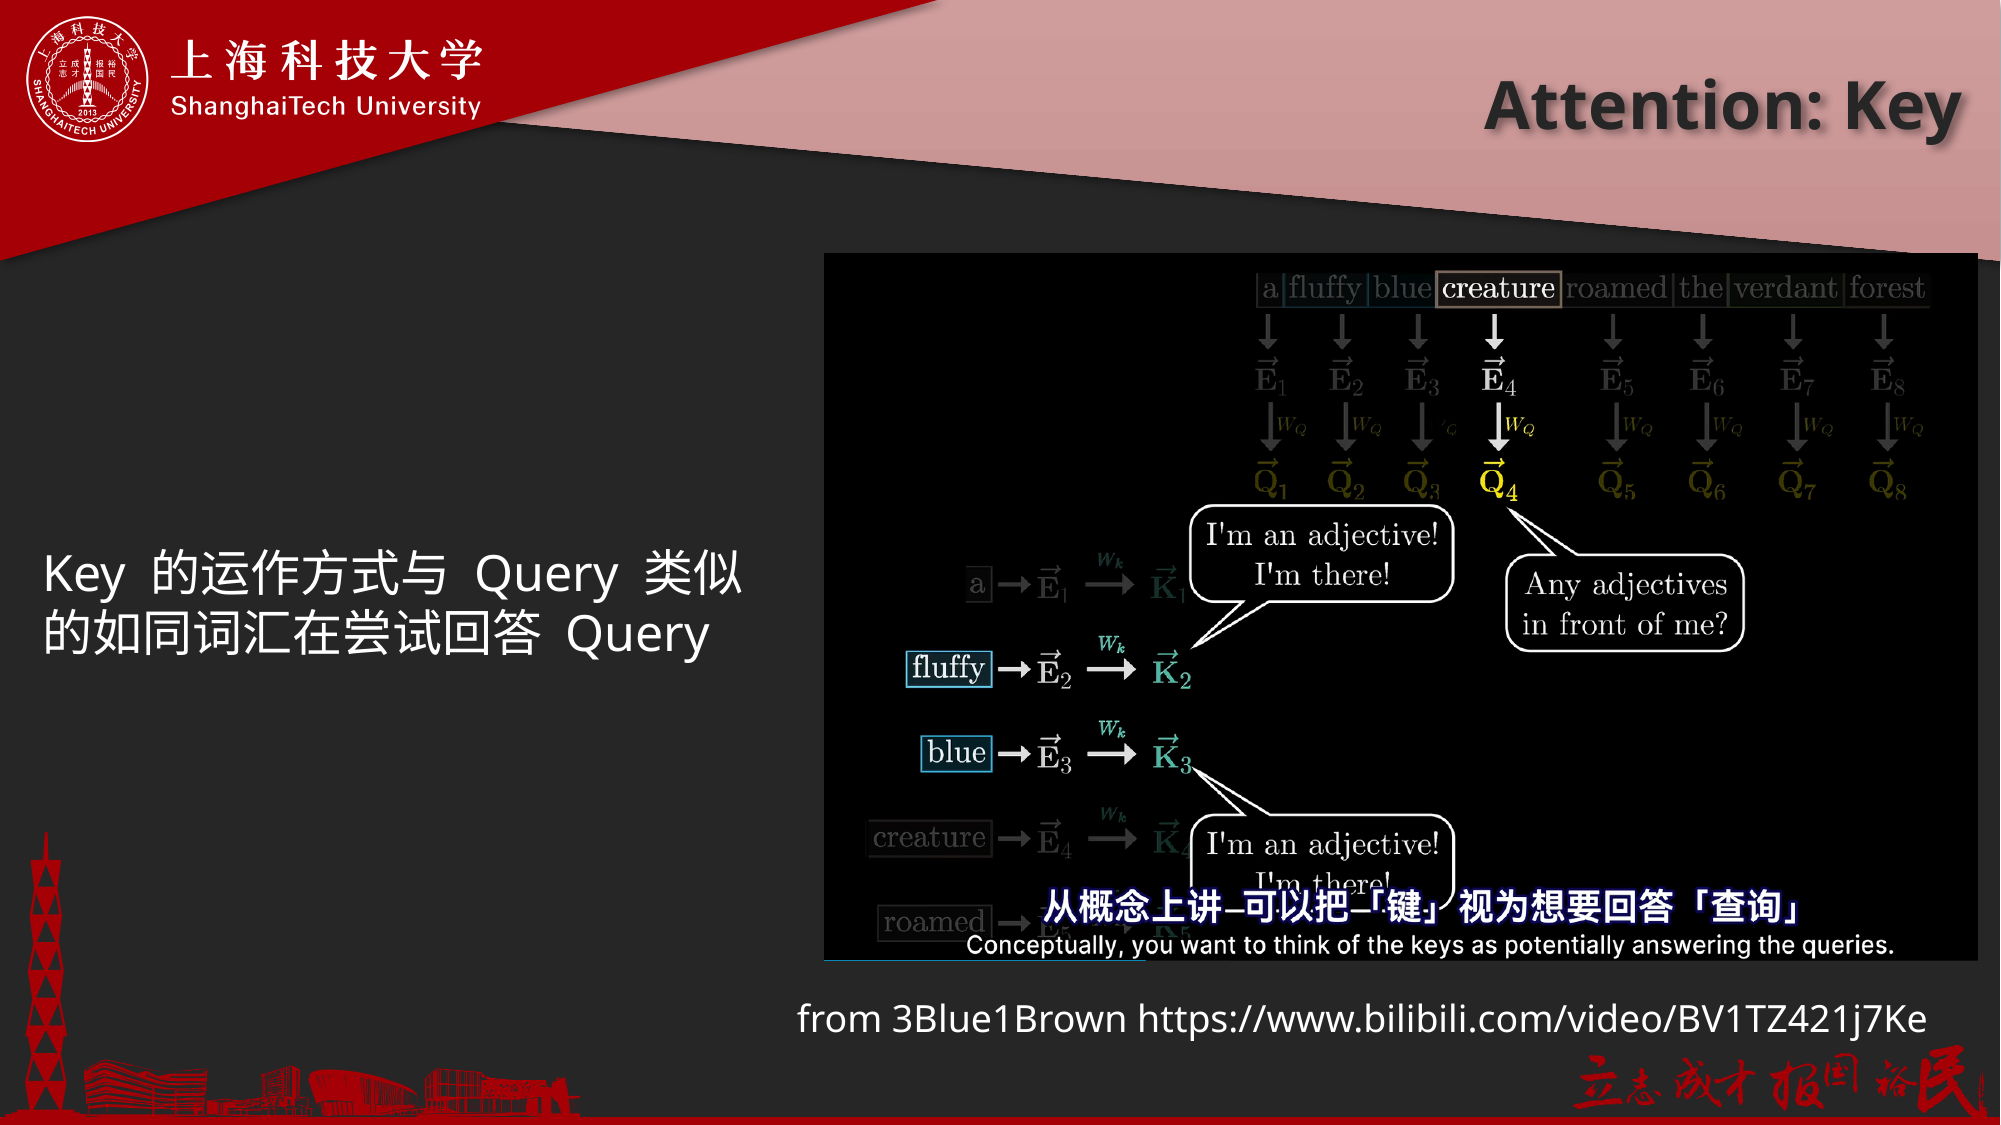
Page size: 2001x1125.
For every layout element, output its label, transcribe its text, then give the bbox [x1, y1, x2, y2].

text_box from 3Blue1Brown https://www.bilibili.com/video/BV1TZ421j7Ke [782, 987, 2000, 1069]
title Attention: Key [252, 0, 1978, 217]
text_box Key 的运作方式与 Query 类似 的如同词汇在尝试回答 Query [27, 533, 824, 685]
picture [824, 253, 1978, 961]
